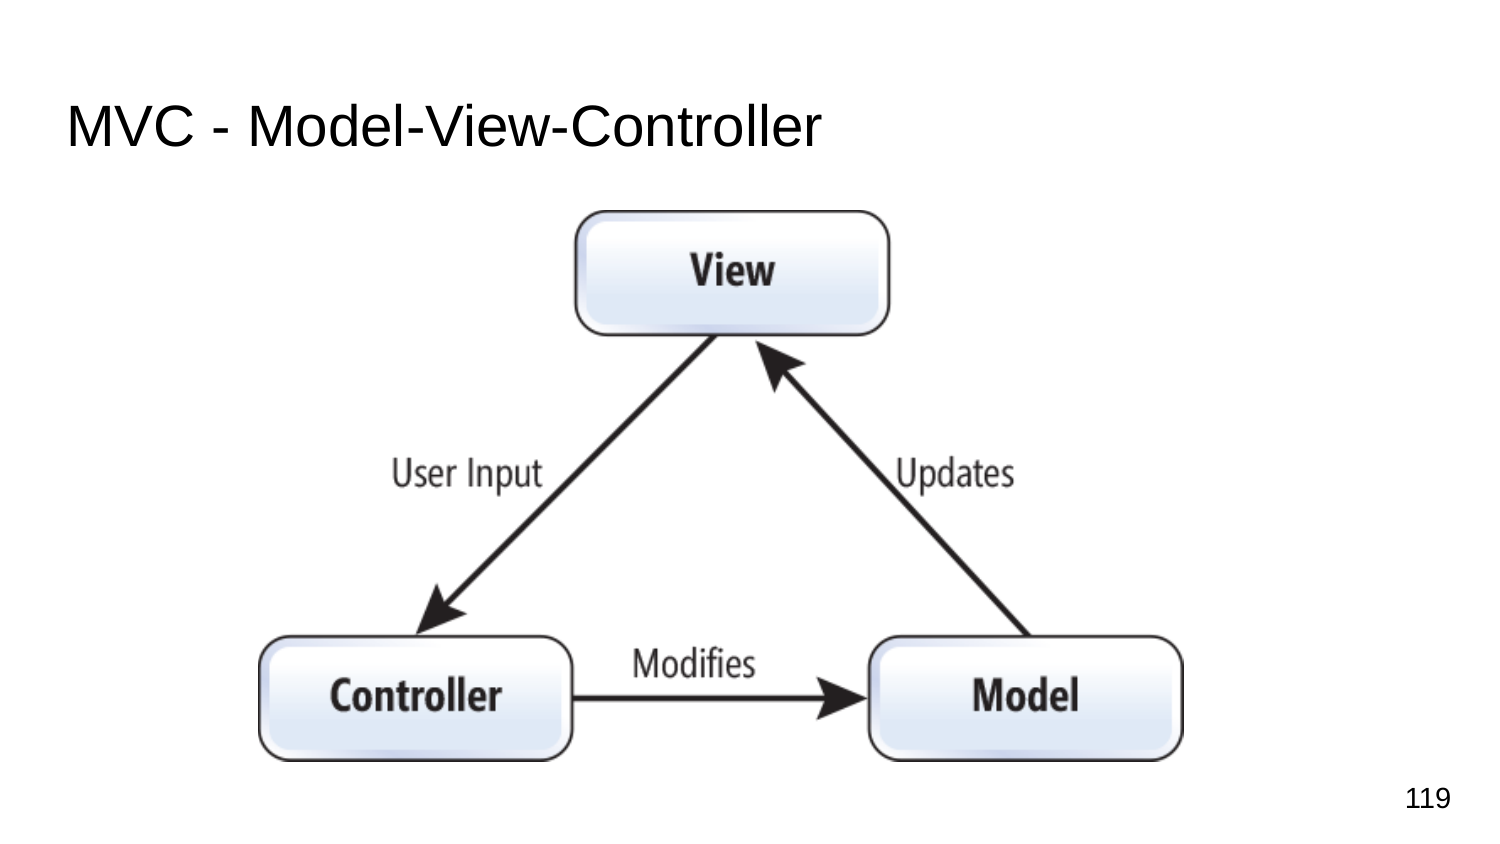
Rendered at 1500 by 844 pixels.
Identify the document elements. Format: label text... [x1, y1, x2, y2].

title MVC - Model-View-Controller [51, 72, 1449, 167]
slide_number 119 [1389, 764, 1480, 830]
picture [258, 210, 1184, 762]
